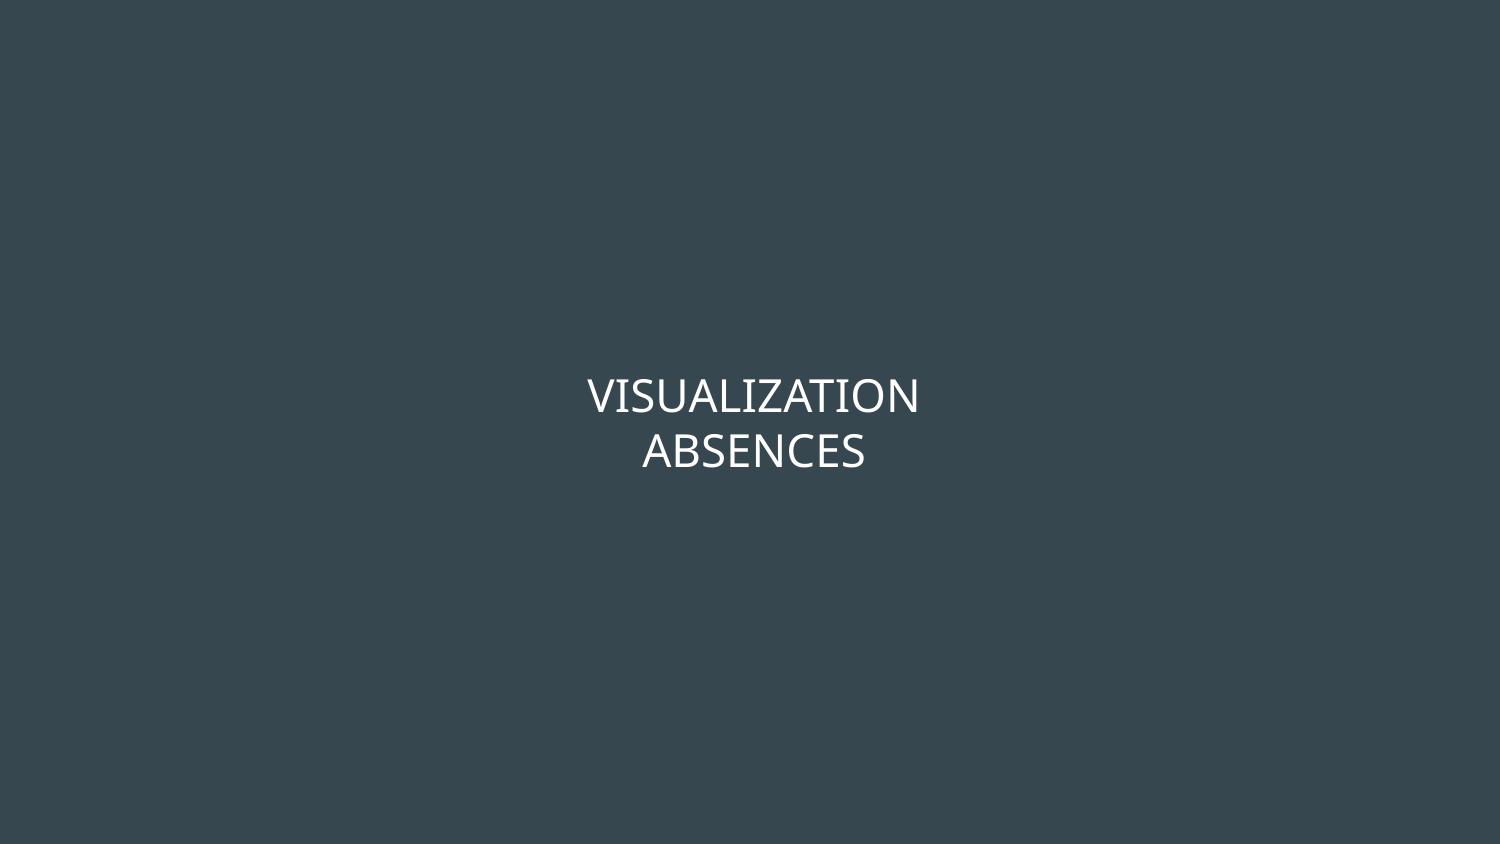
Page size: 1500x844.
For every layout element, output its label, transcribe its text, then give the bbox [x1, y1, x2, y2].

title VISUALIZATION ABSENCES [110, 351, 1399, 493]
